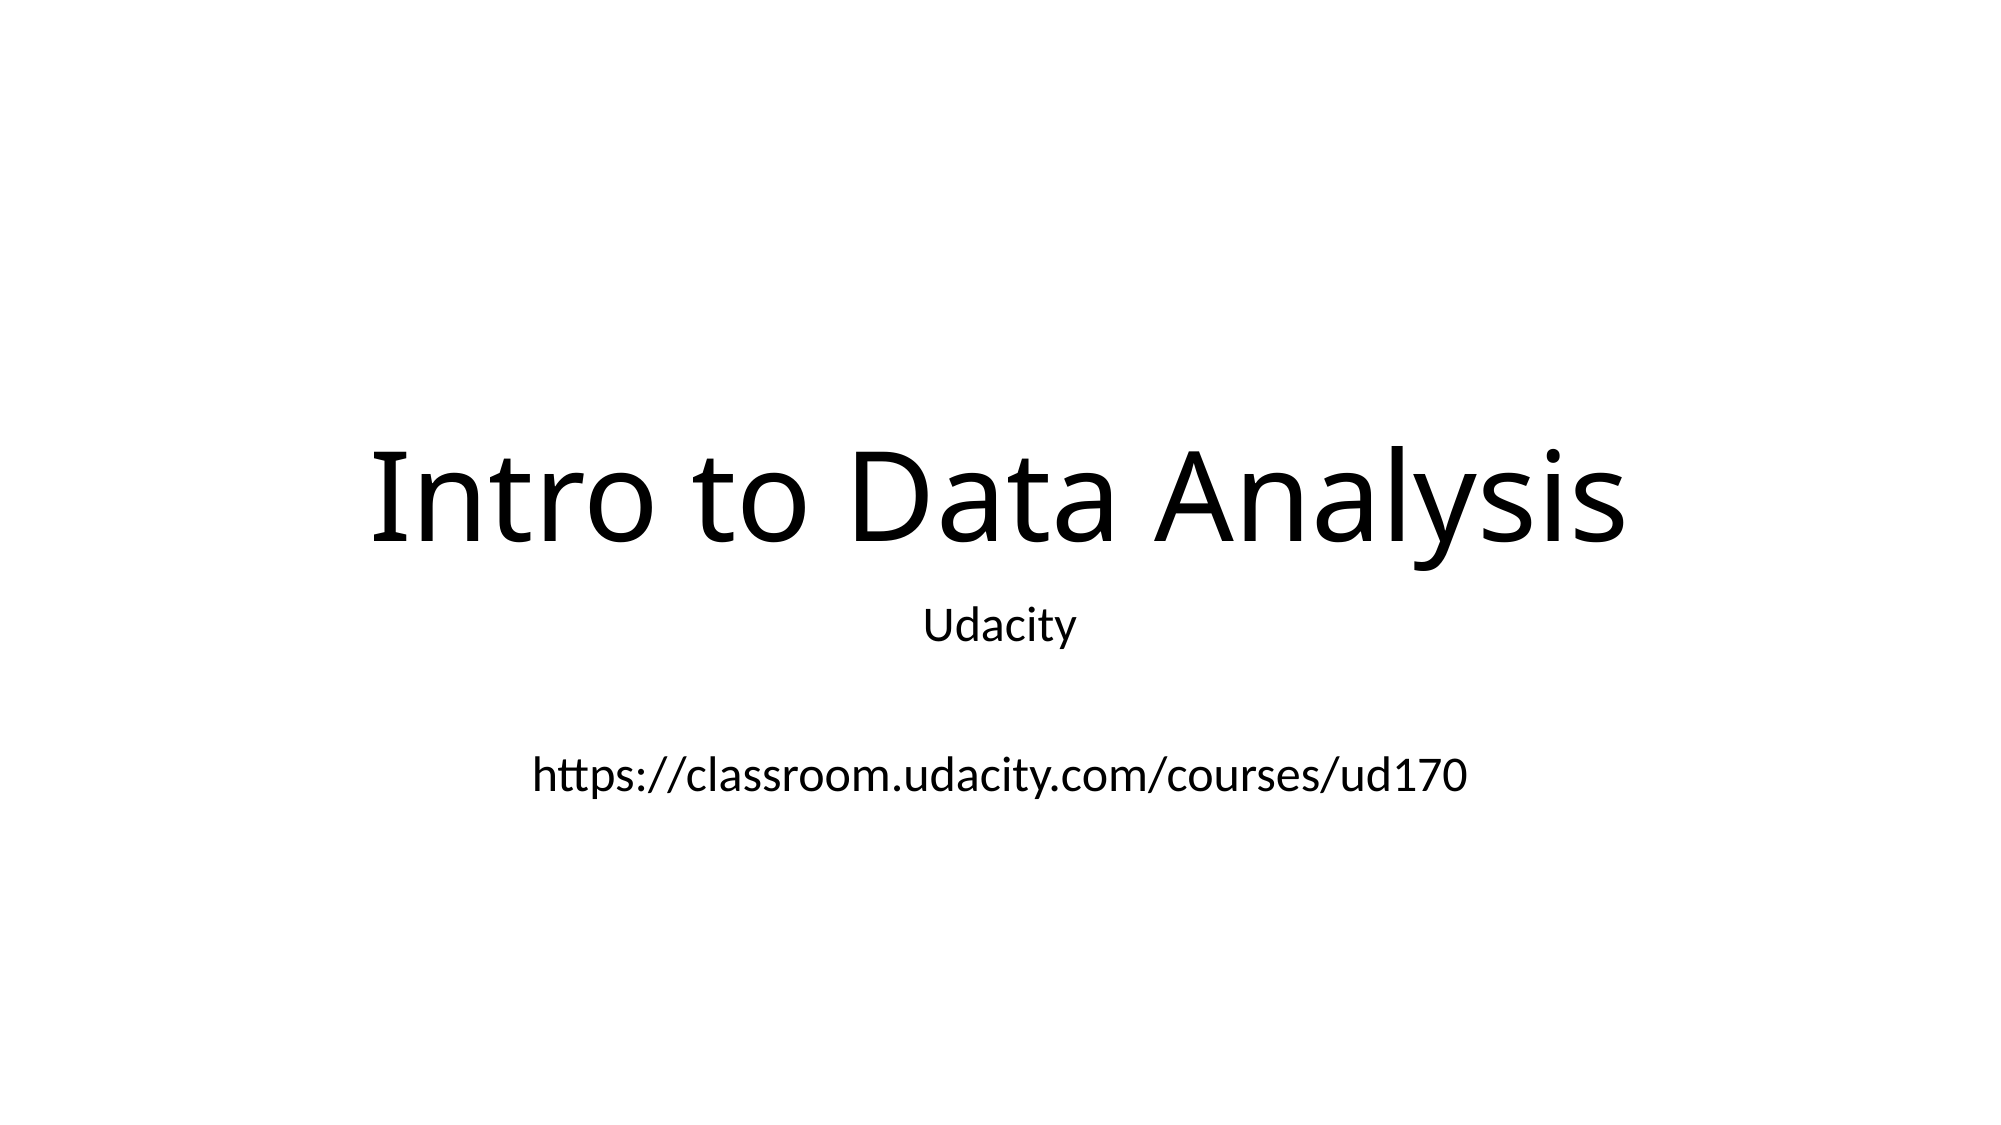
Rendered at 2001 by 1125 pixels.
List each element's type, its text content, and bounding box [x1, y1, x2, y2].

title Intro to Data Analysis [249, 184, 1750, 576]
subtitle Udacity https://classroom.udacity.com/courses/ud170 [249, 590, 1750, 863]
